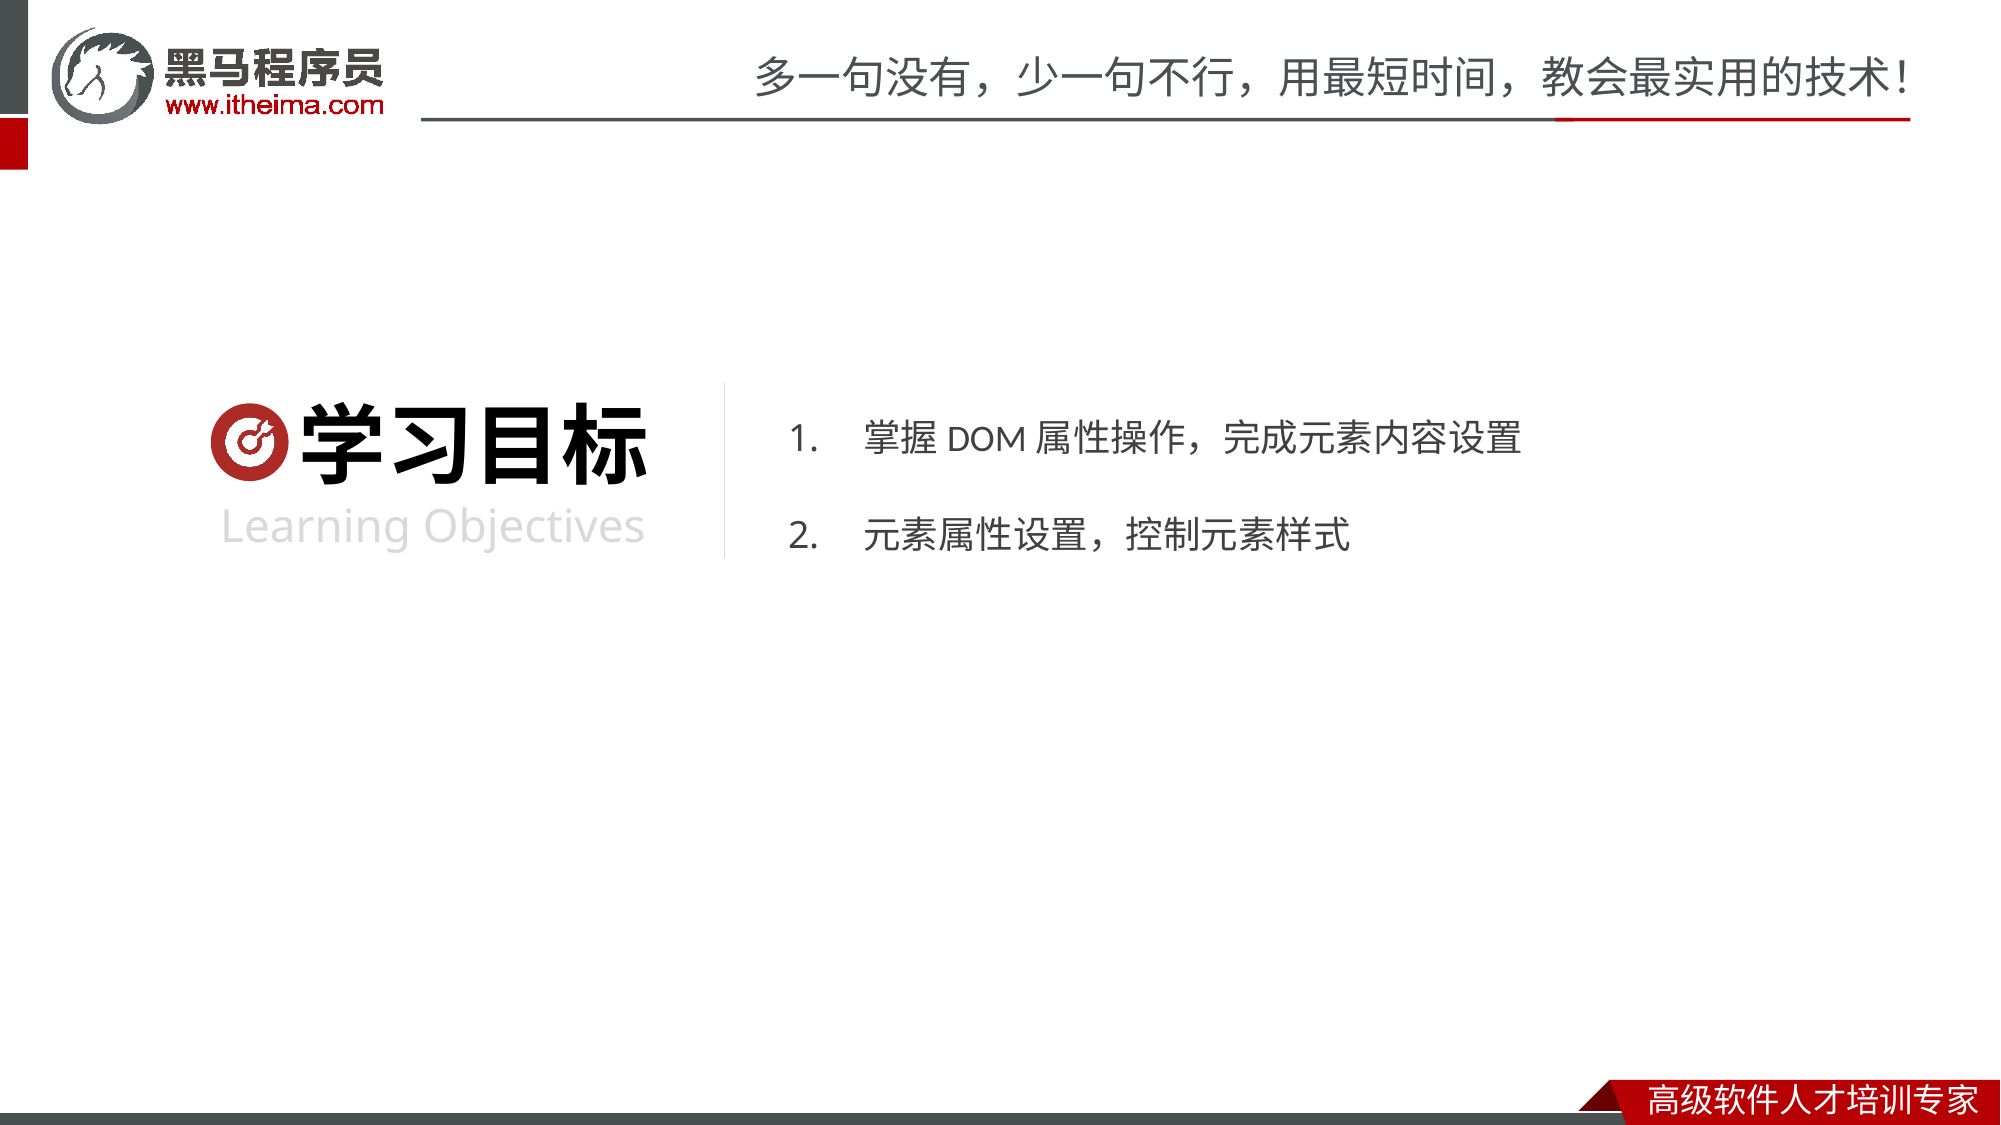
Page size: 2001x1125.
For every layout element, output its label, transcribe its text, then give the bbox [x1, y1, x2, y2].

picture [216, 408, 283, 476]
list 掌握DOM属性操作，完成元素内容设置 元素属性设置，控制元素样式 [773, 188, 1795, 738]
picture [50, 26, 384, 125]
